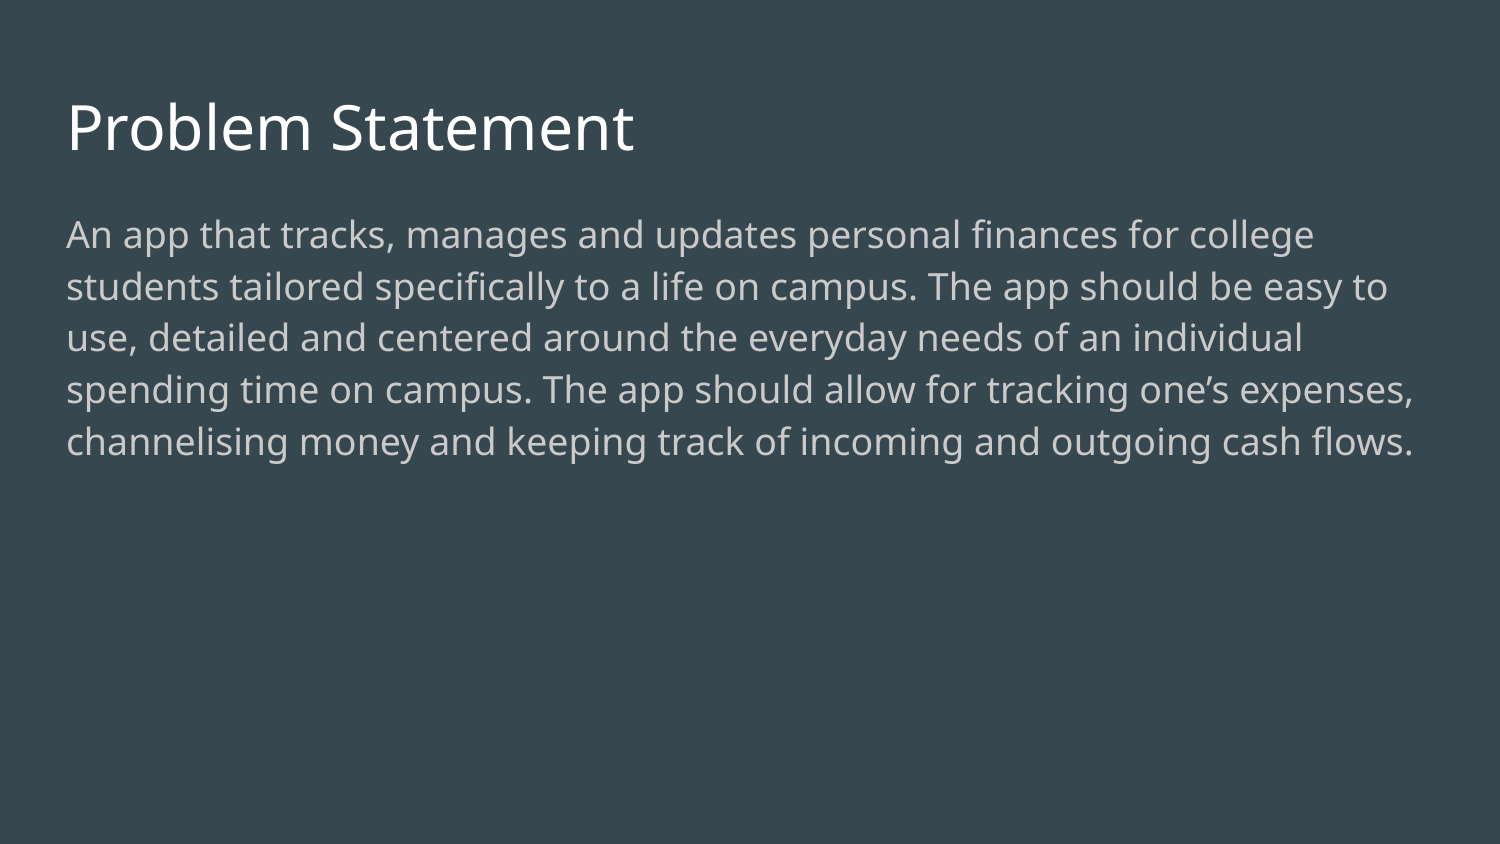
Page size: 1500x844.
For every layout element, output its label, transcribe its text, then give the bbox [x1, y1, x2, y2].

title Problem Statement [51, 72, 1449, 167]
list An app that tracks, manages and updates personal finances for college students tailored specifically to a life on campus. The app should be easy to use, detailed and centered around the everyday needs of an individual spending time on campus. The app should allow for tracking one’s expenses, channelising money and keeping track of incoming and outgoing cash flows. [51, 189, 1449, 750]
